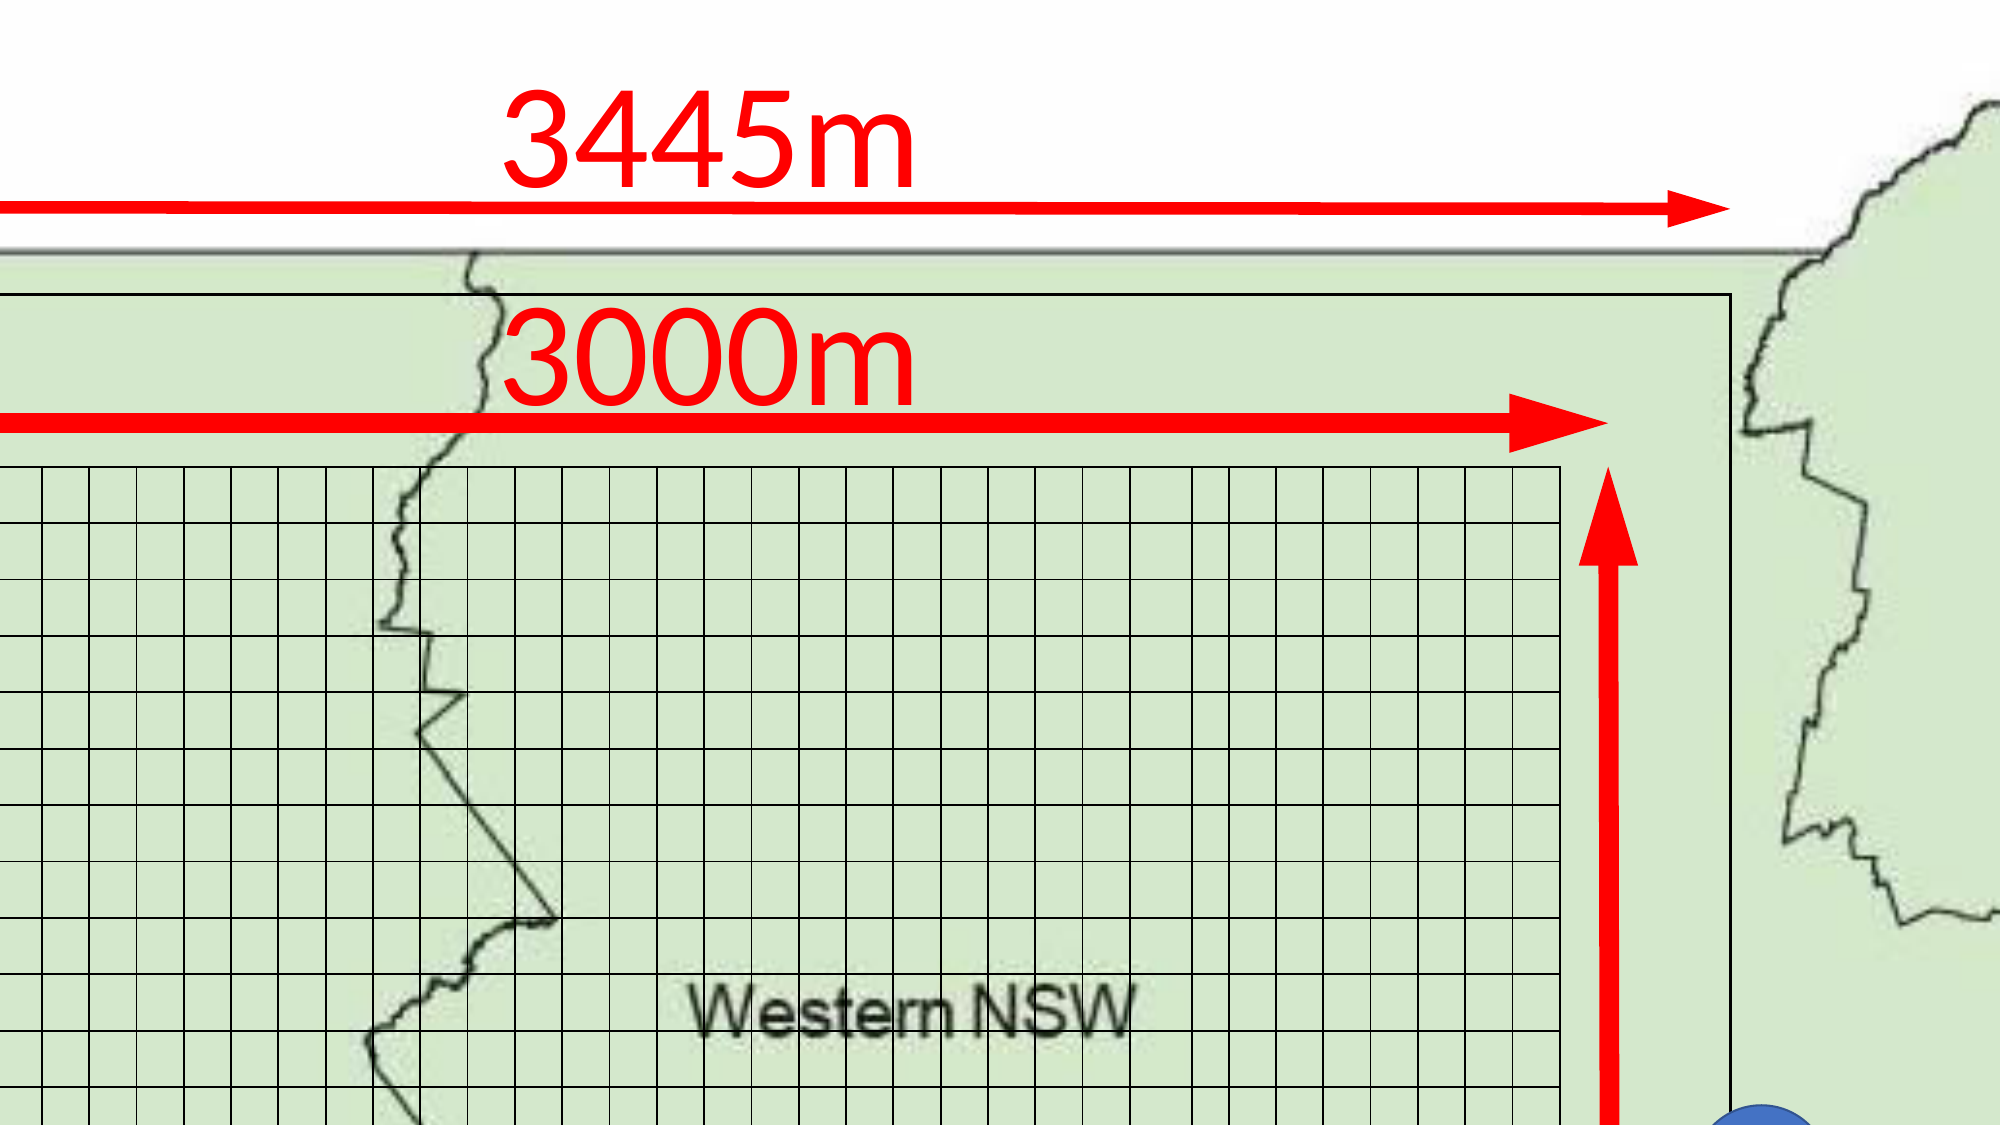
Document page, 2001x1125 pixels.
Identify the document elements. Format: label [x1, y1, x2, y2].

picture [0, 0, 2000, 1125]
text_box [1608, 466, 1612, 1125]
